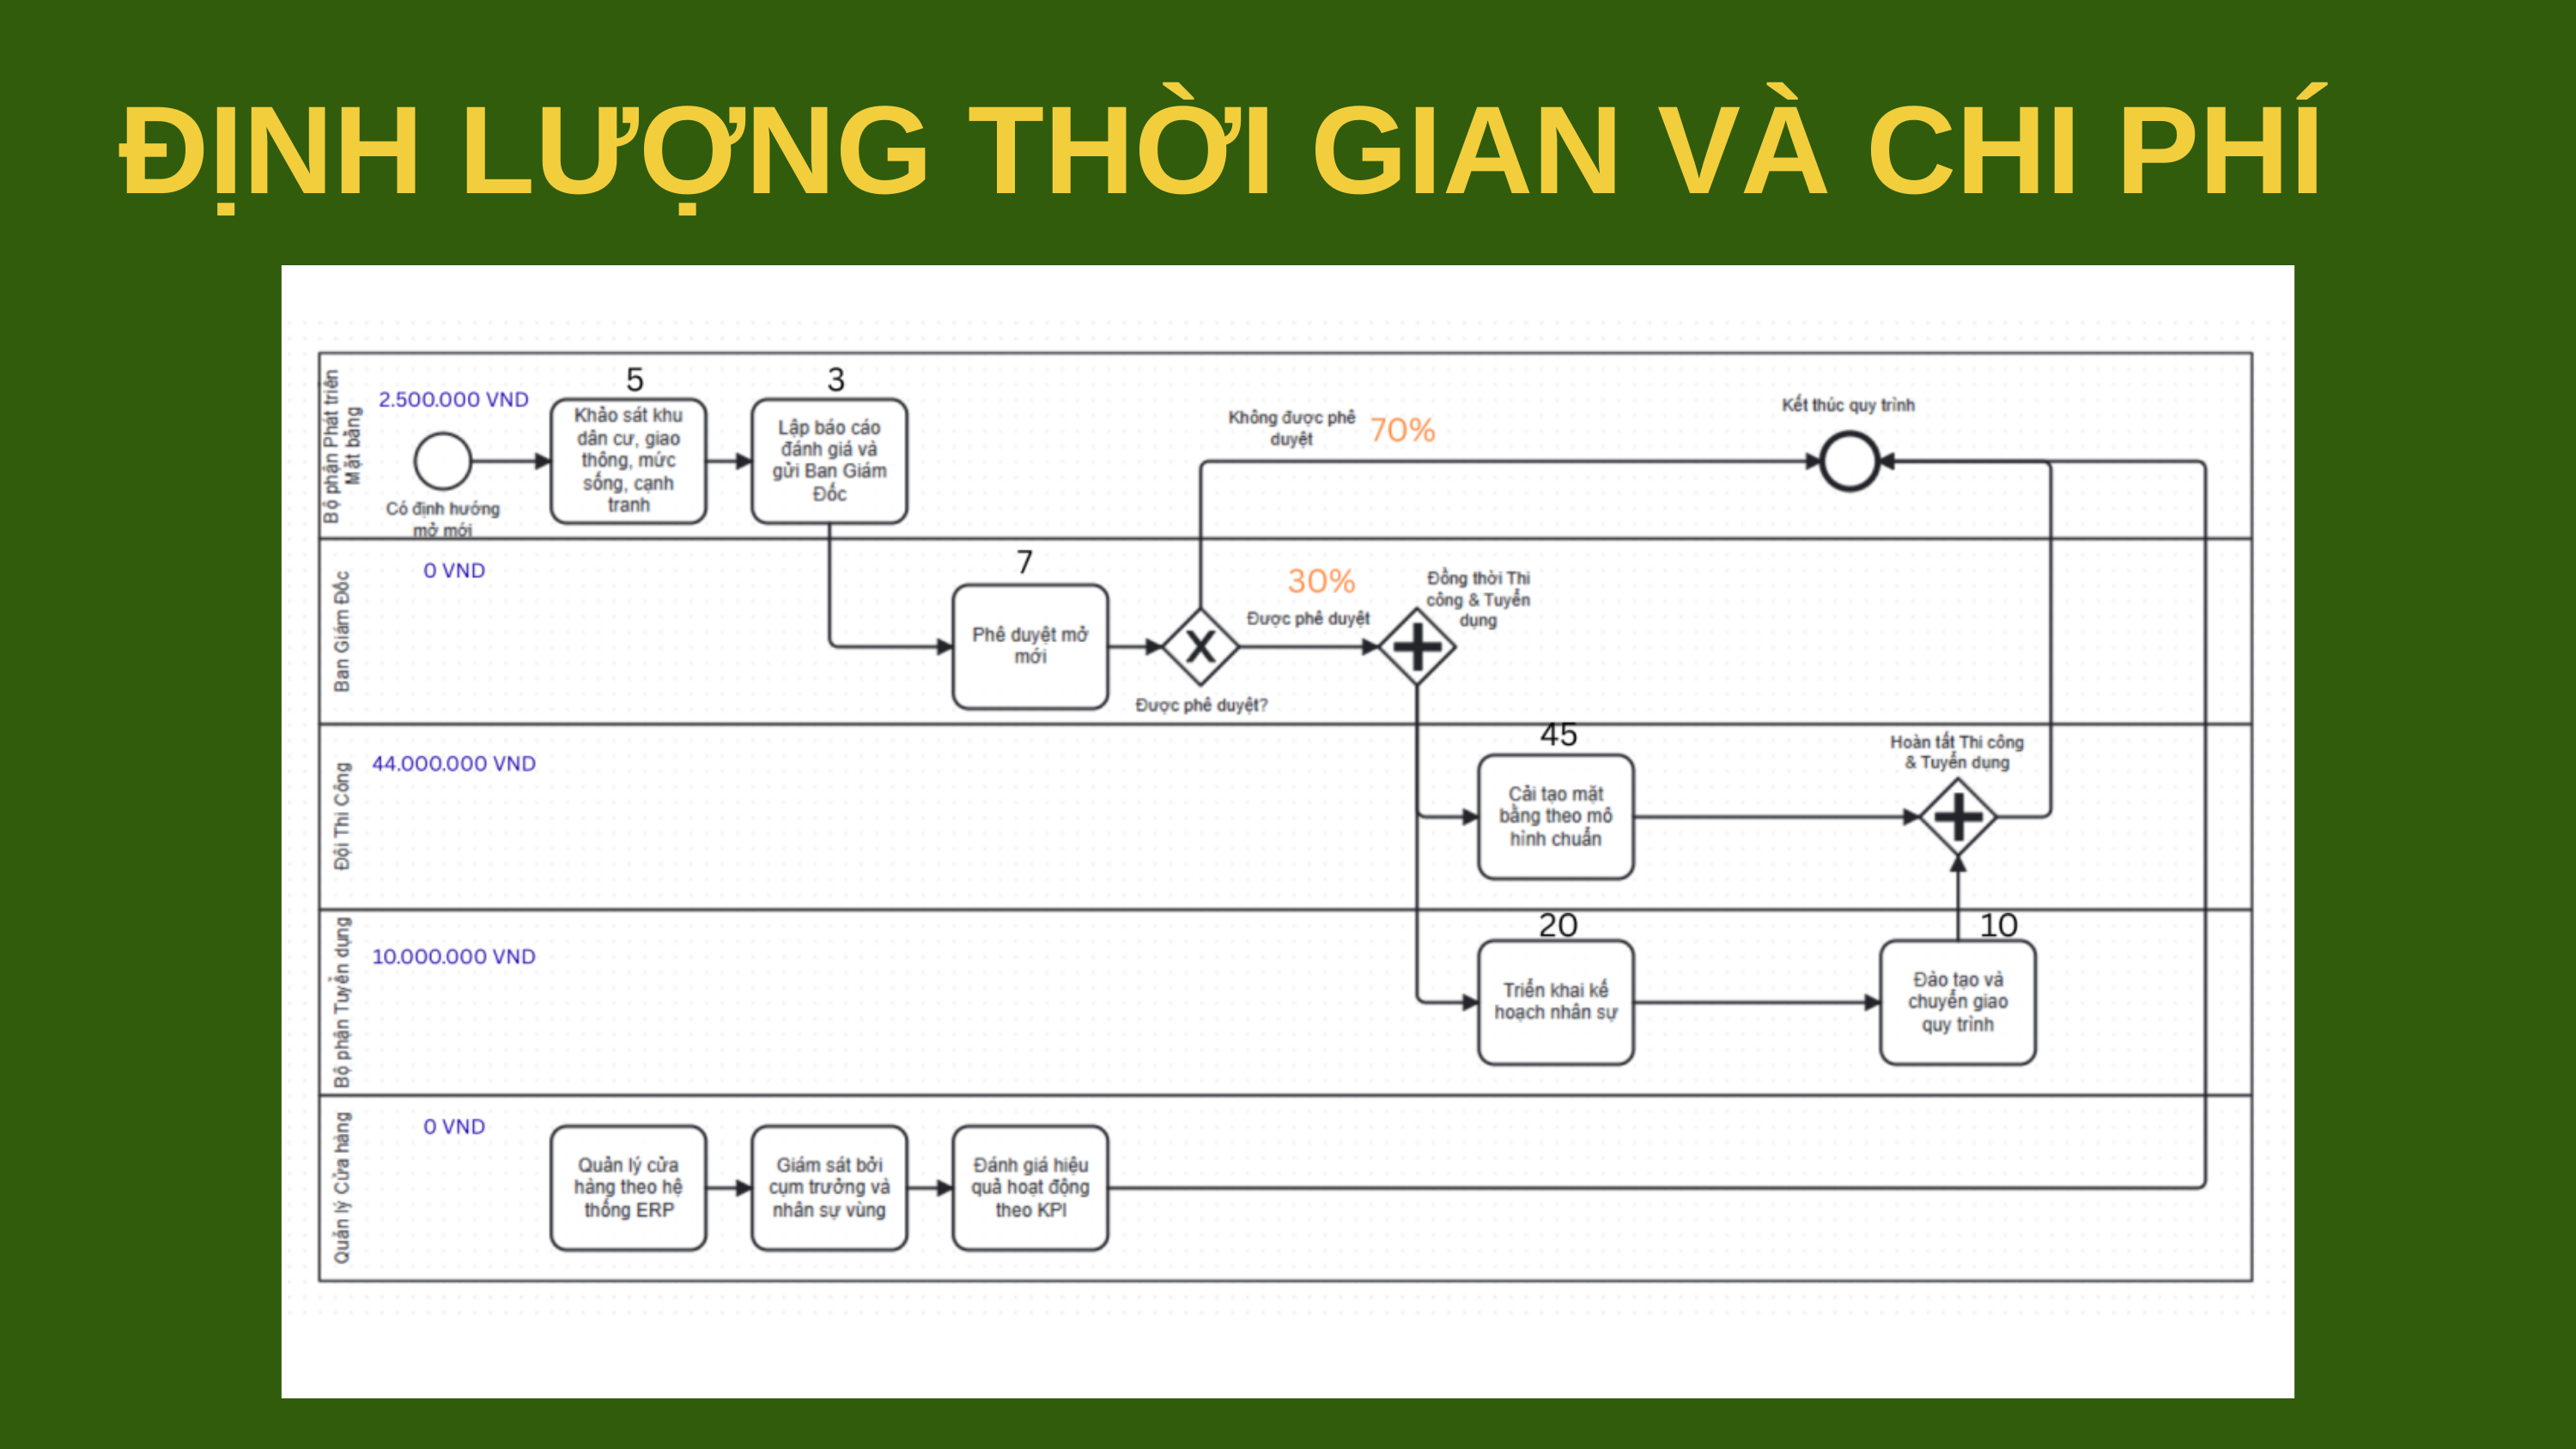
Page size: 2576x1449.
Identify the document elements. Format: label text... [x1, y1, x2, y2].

text_box ĐỊNH LƯỢNG THỜI GIAN VÀ CHI PHÍ [118, 62, 2406, 375]
text_box [281, 375, 2295, 1398]
